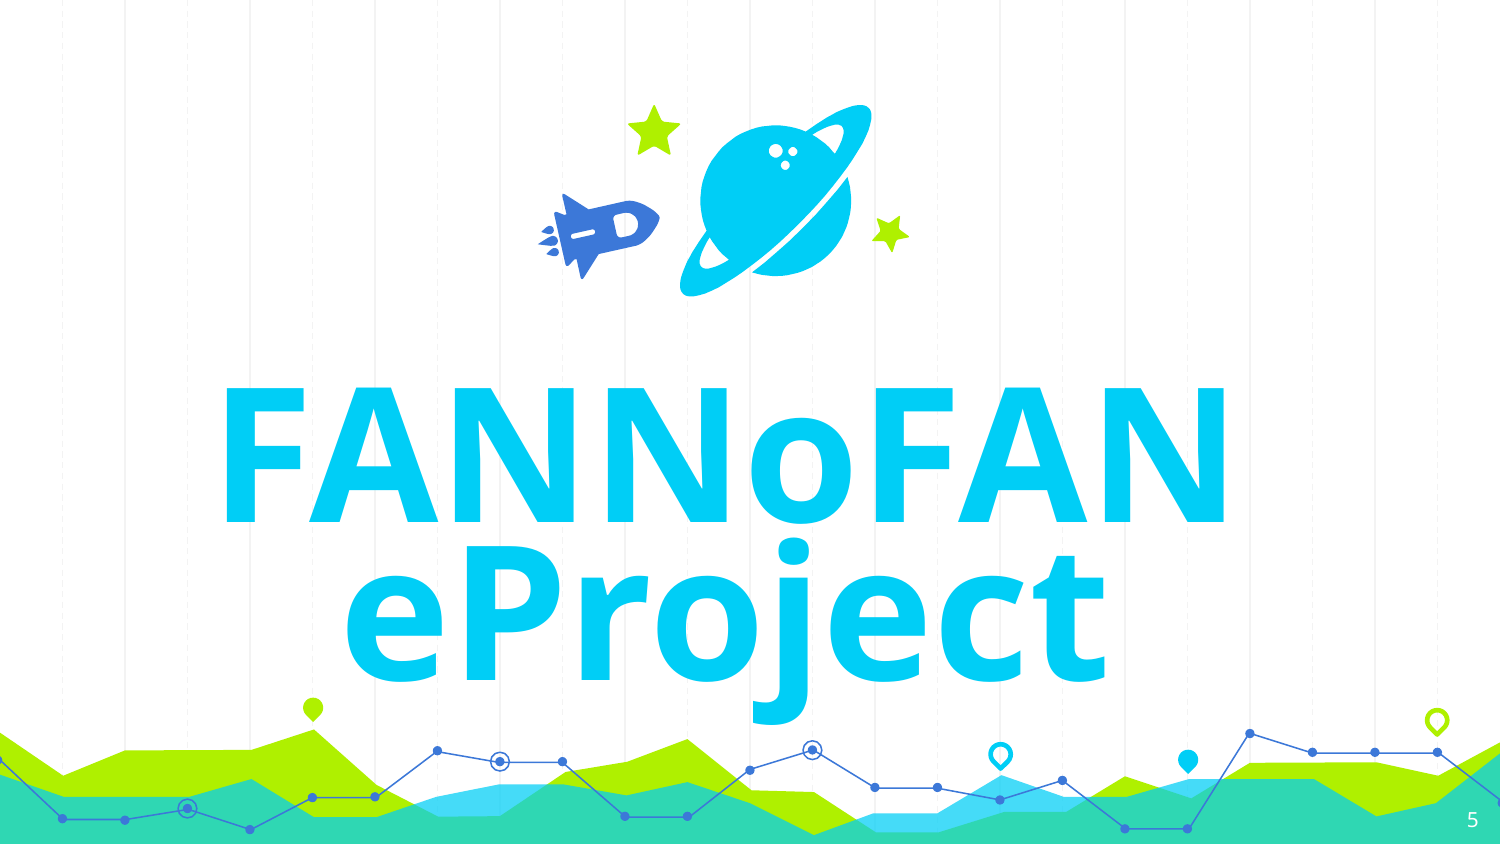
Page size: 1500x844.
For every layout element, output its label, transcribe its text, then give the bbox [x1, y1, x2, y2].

text_box [628, 105, 674, 155]
text_box eProject [112, 542, 1388, 733]
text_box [679, 104, 872, 297]
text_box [547, 182, 645, 280]
slide_number 5 [1403, 791, 1494, 844]
text_box [877, 215, 909, 253]
title FANNoFAN [112, 384, 1388, 542]
